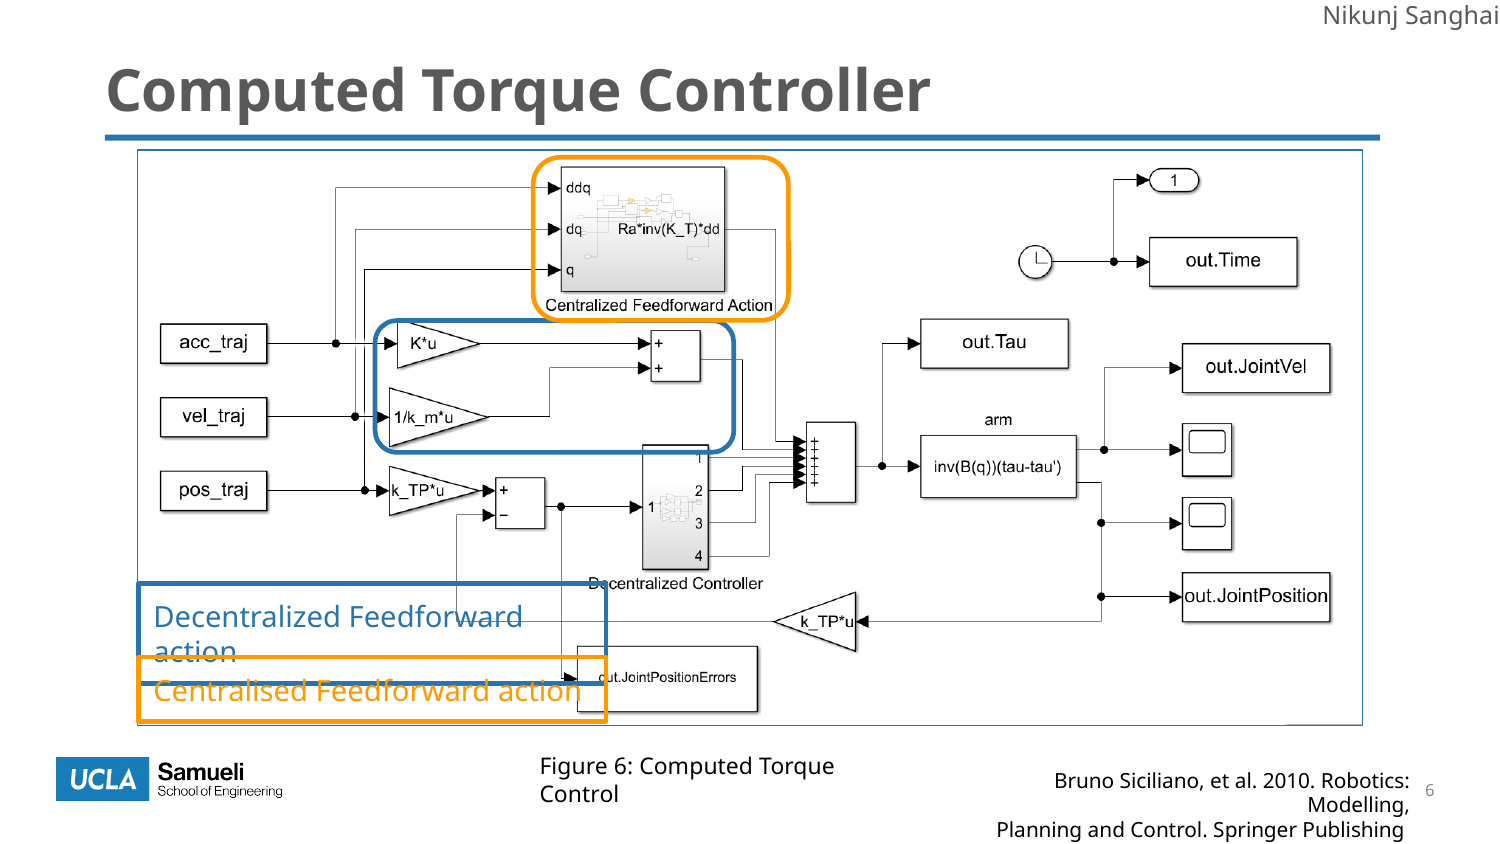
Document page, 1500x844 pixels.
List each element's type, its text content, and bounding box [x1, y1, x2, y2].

title Computed Torque Controller [105, 0, 1305, 124]
text_box Bruno Siciliano, et al. 2010. Robotics: Modelling, Planning and Control. Springer Publishing [938, 752, 1425, 844]
list Nikunj Sanghai [1305, 0, 1500, 475]
slide_number ‹#› [1425, 780, 1500, 844]
picture [56, 757, 282, 801]
text_box Figure 6: Computed Torque Control [524, 736, 909, 822]
picture [138, 150, 1362, 726]
